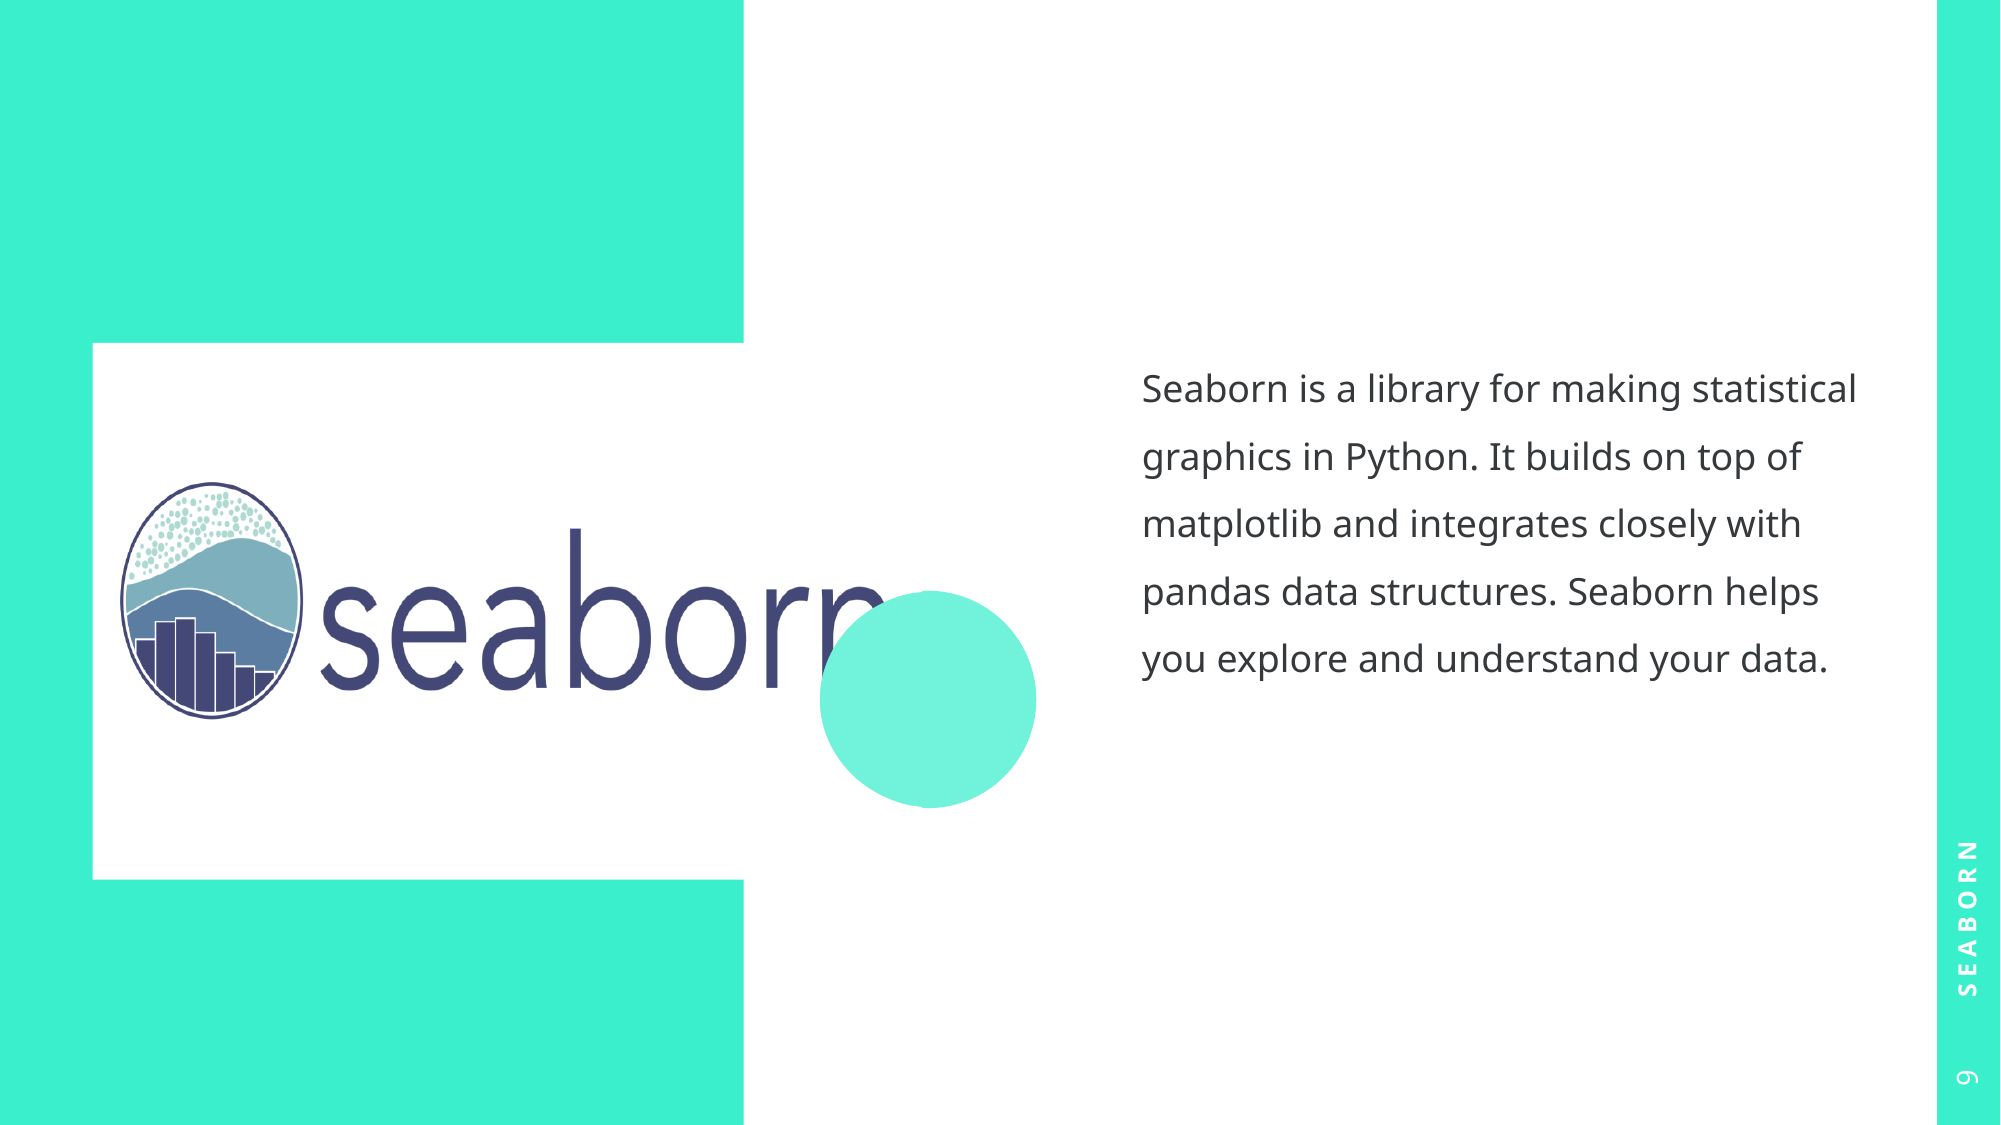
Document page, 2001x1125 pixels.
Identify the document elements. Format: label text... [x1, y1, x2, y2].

list Seaborn is a library for making statistical graphics in Python. It builds on top of matplotlib and integrates closely with pandas data structures. Seaborn helps you explore and understand your data. [1141, 342, 1860, 982]
slide_number 9 [1937, 1032, 2000, 1125]
footer seaborn [1937, 0, 2000, 1032]
picture [92, 342, 923, 880]
